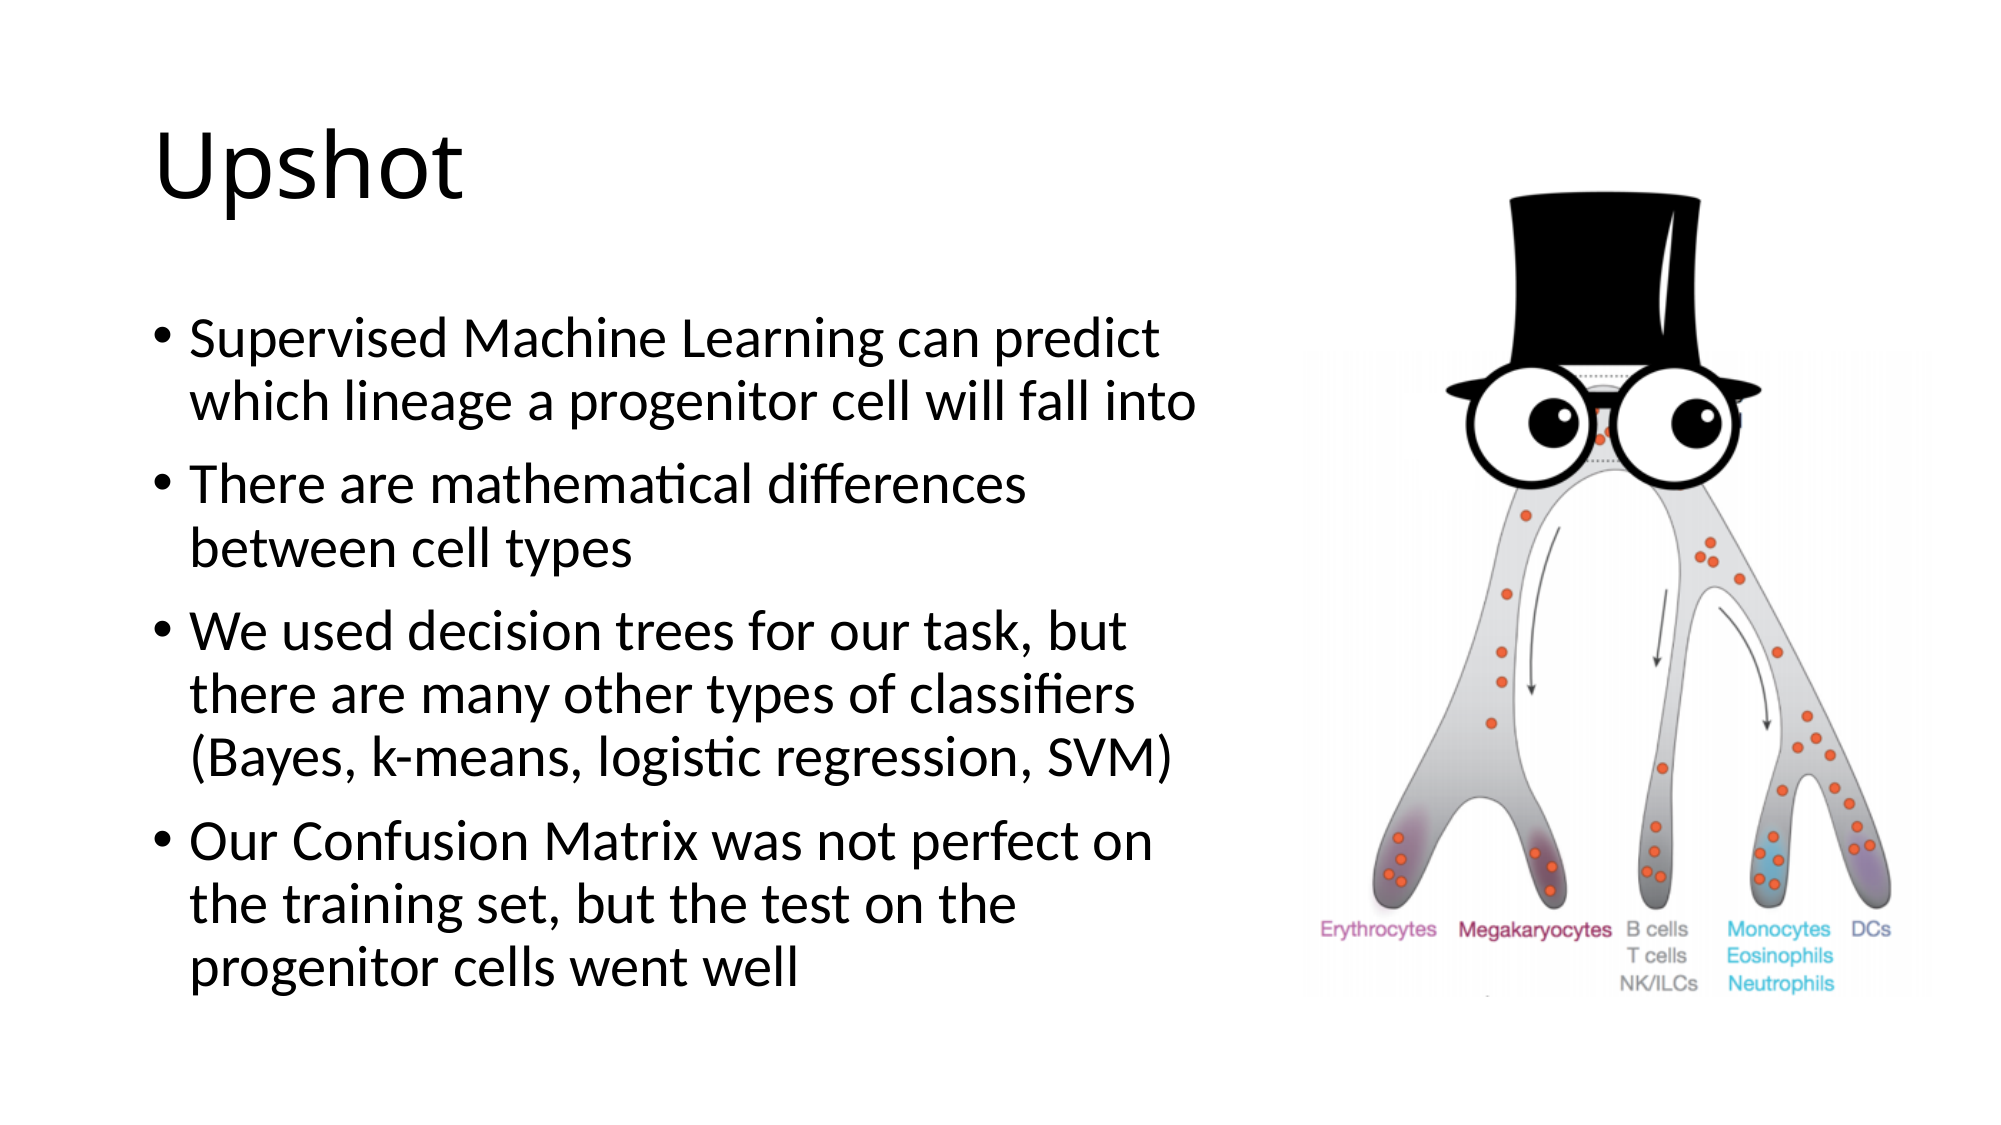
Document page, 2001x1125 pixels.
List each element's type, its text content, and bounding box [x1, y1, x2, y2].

list Supervised Machine Learning can predict which lineage a progenitor cell will fall into There are mathematical differences between cell types We used decision trees for our task, but there are many other types of classifiers (Bayes, k-means, logistic regression, SVM) Our Confusion Matrix was not perfect on the training set, but the test on the progenitor cells went well [137, 299, 1242, 1125]
picture [1301, 168, 1933, 998]
title Upshot [137, 59, 1863, 278]
